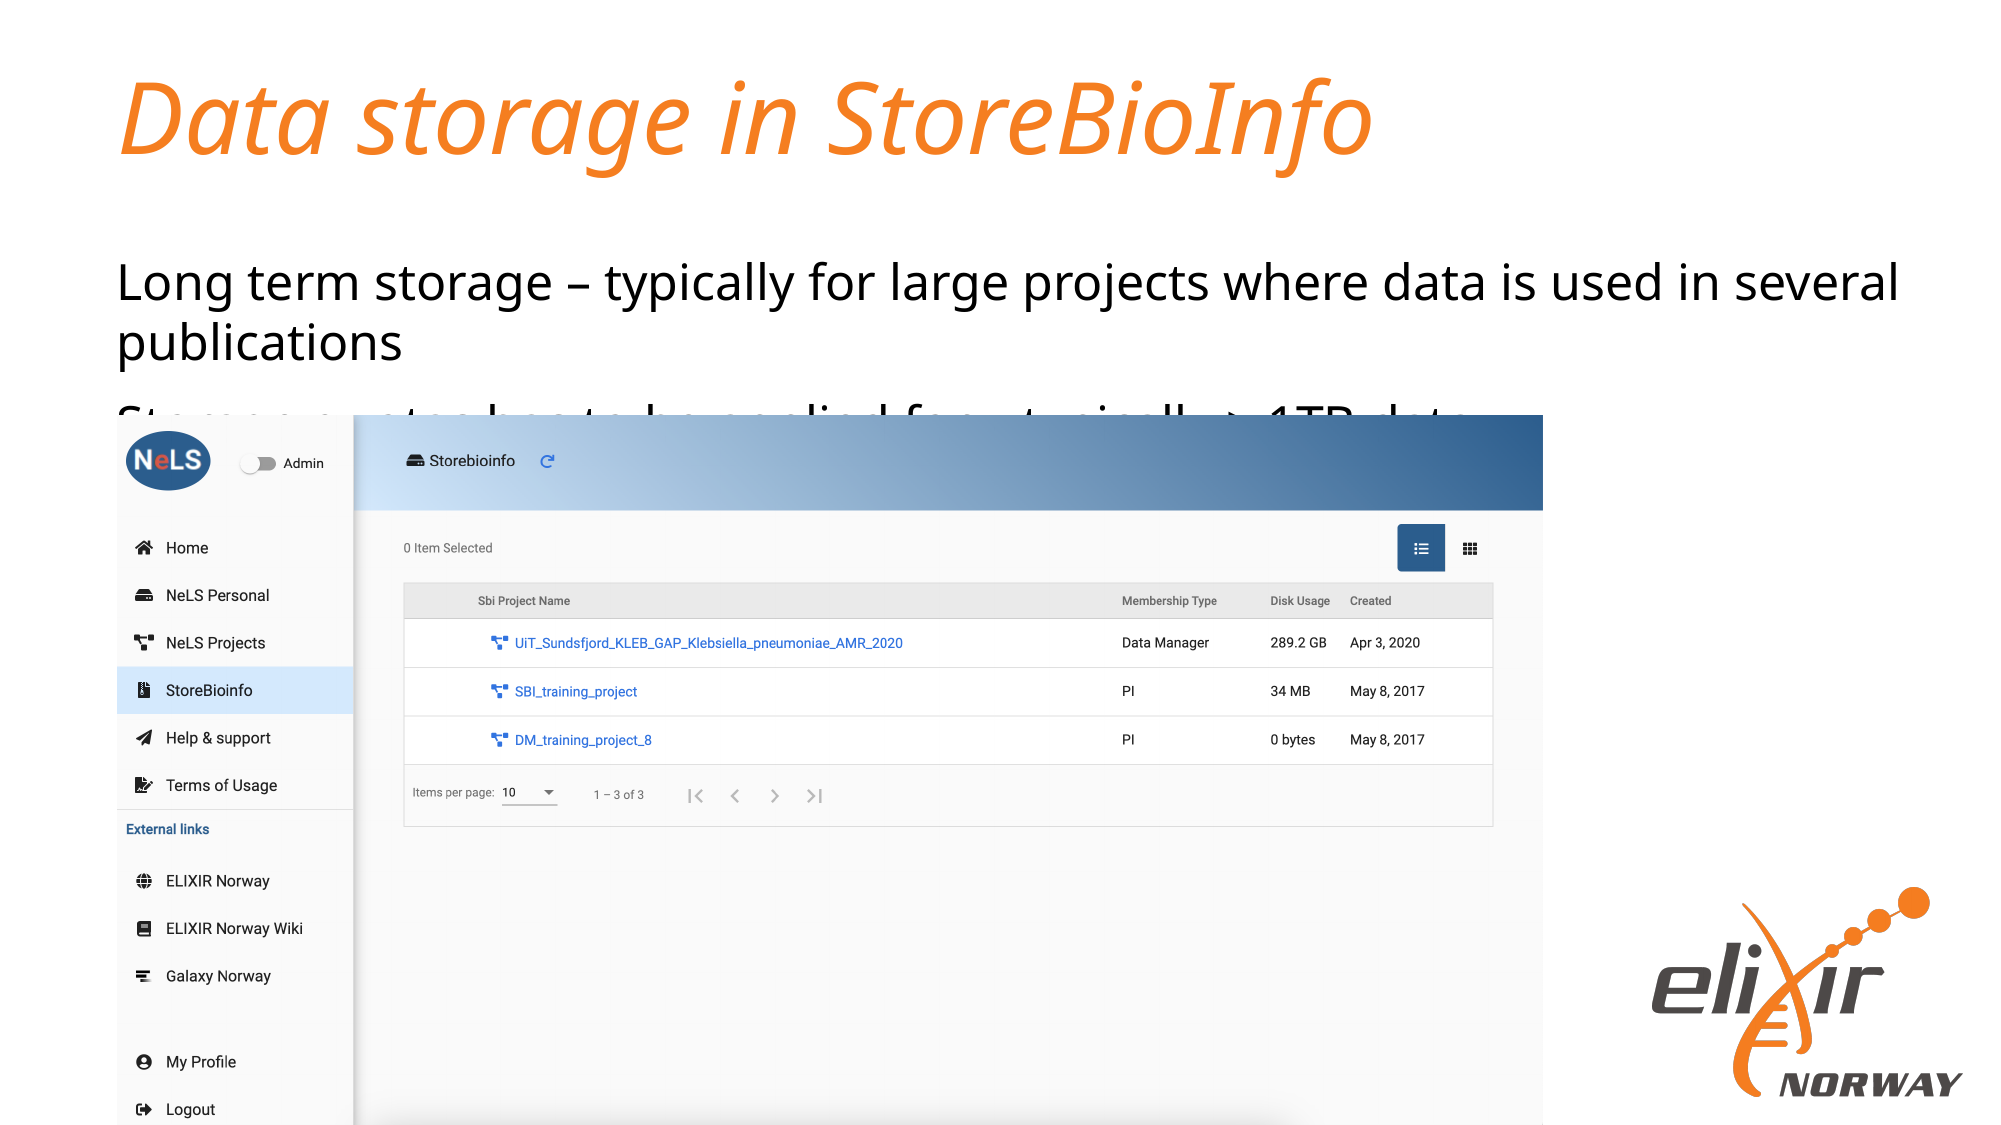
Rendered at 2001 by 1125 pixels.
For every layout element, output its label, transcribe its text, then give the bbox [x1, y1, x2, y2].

picture [117, 414, 1543, 1125]
title Data storage in StoreBioInfo [117, 54, 1902, 161]
list Long term storage – typically for large projects where data is used in several publications Storage quotas has to be applied for – typically > 1TB data [116, 250, 1953, 965]
picture [1652, 887, 1963, 1097]
